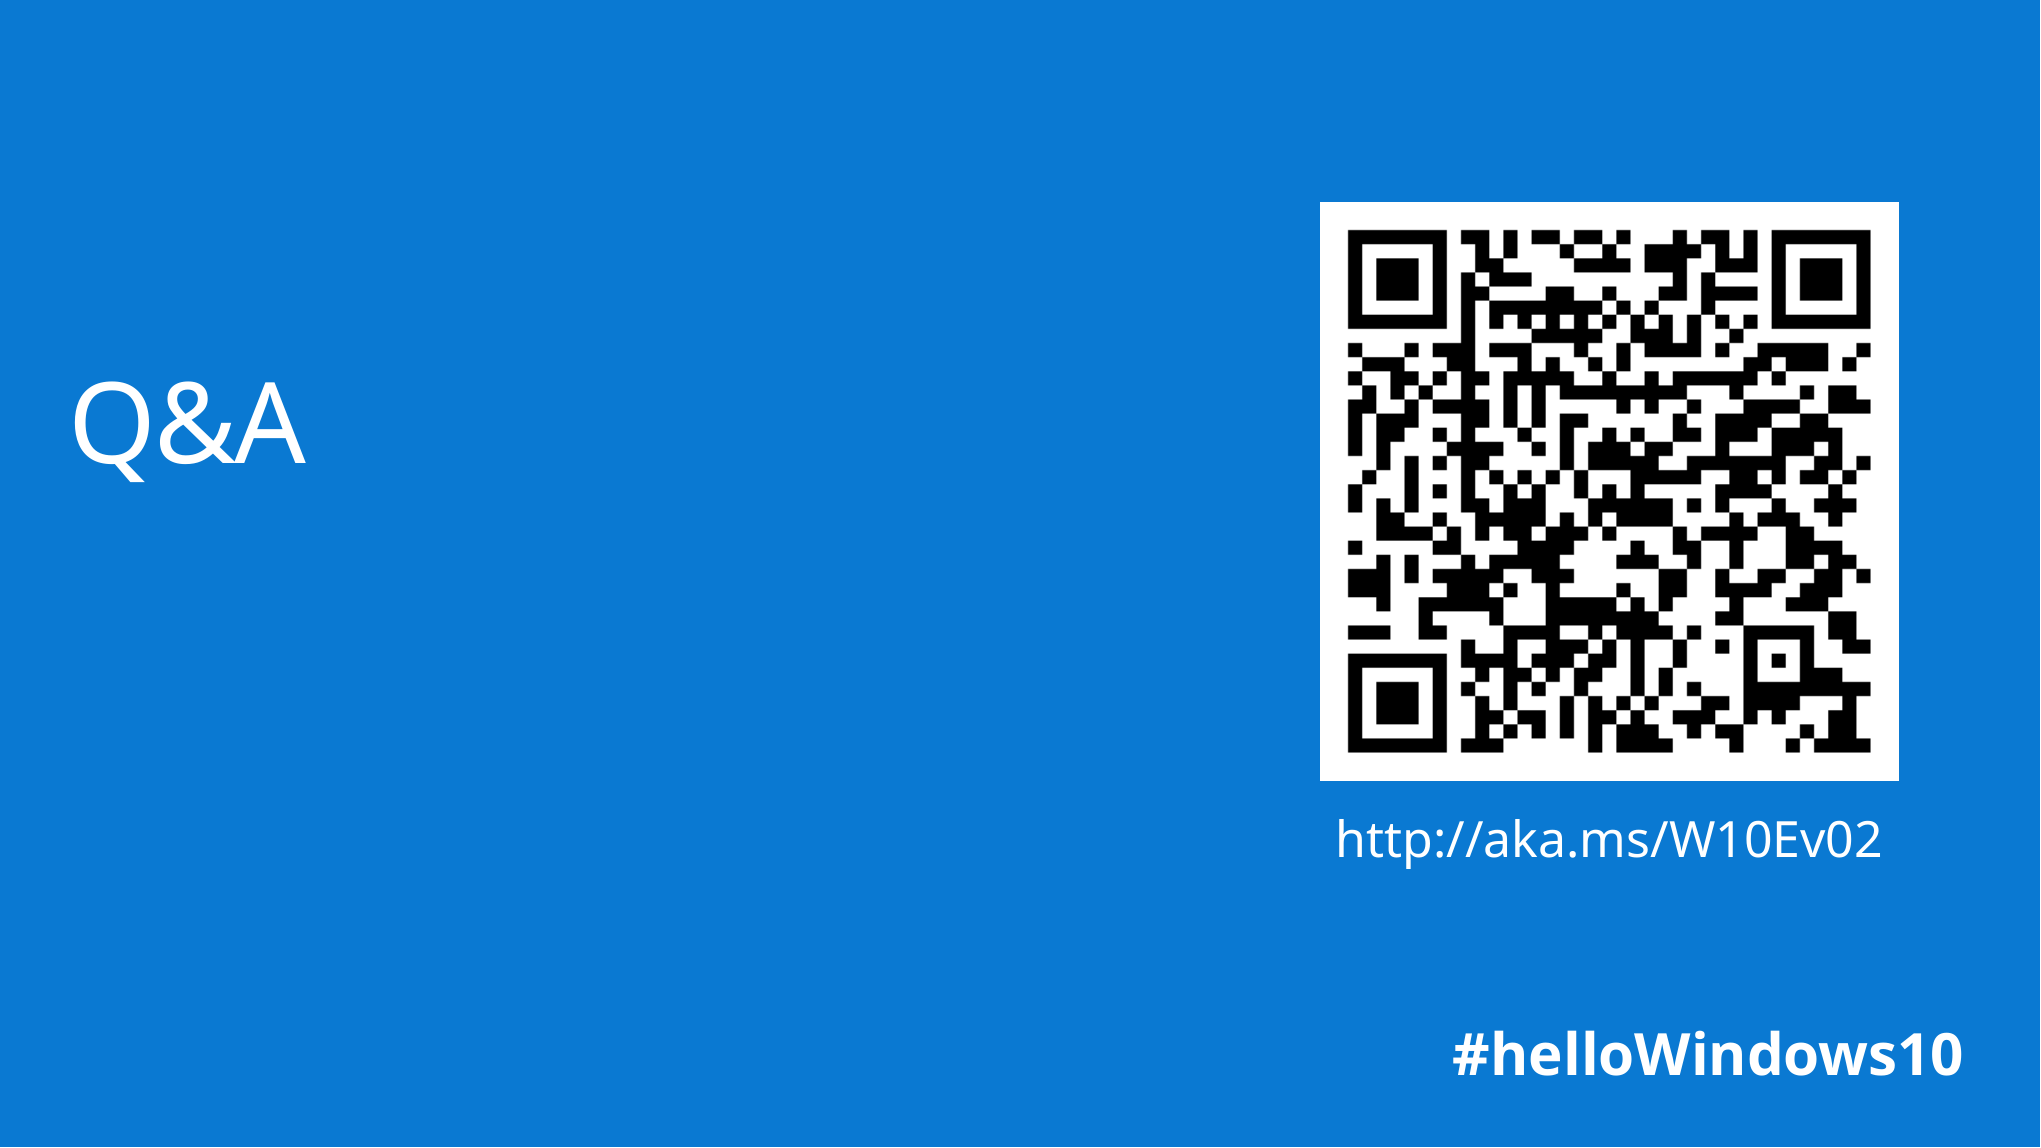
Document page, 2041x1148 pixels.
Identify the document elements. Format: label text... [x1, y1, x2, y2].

picture [1319, 202, 1899, 782]
list http://aka.ms/W10Ev02 [1239, 808, 1979, 887]
